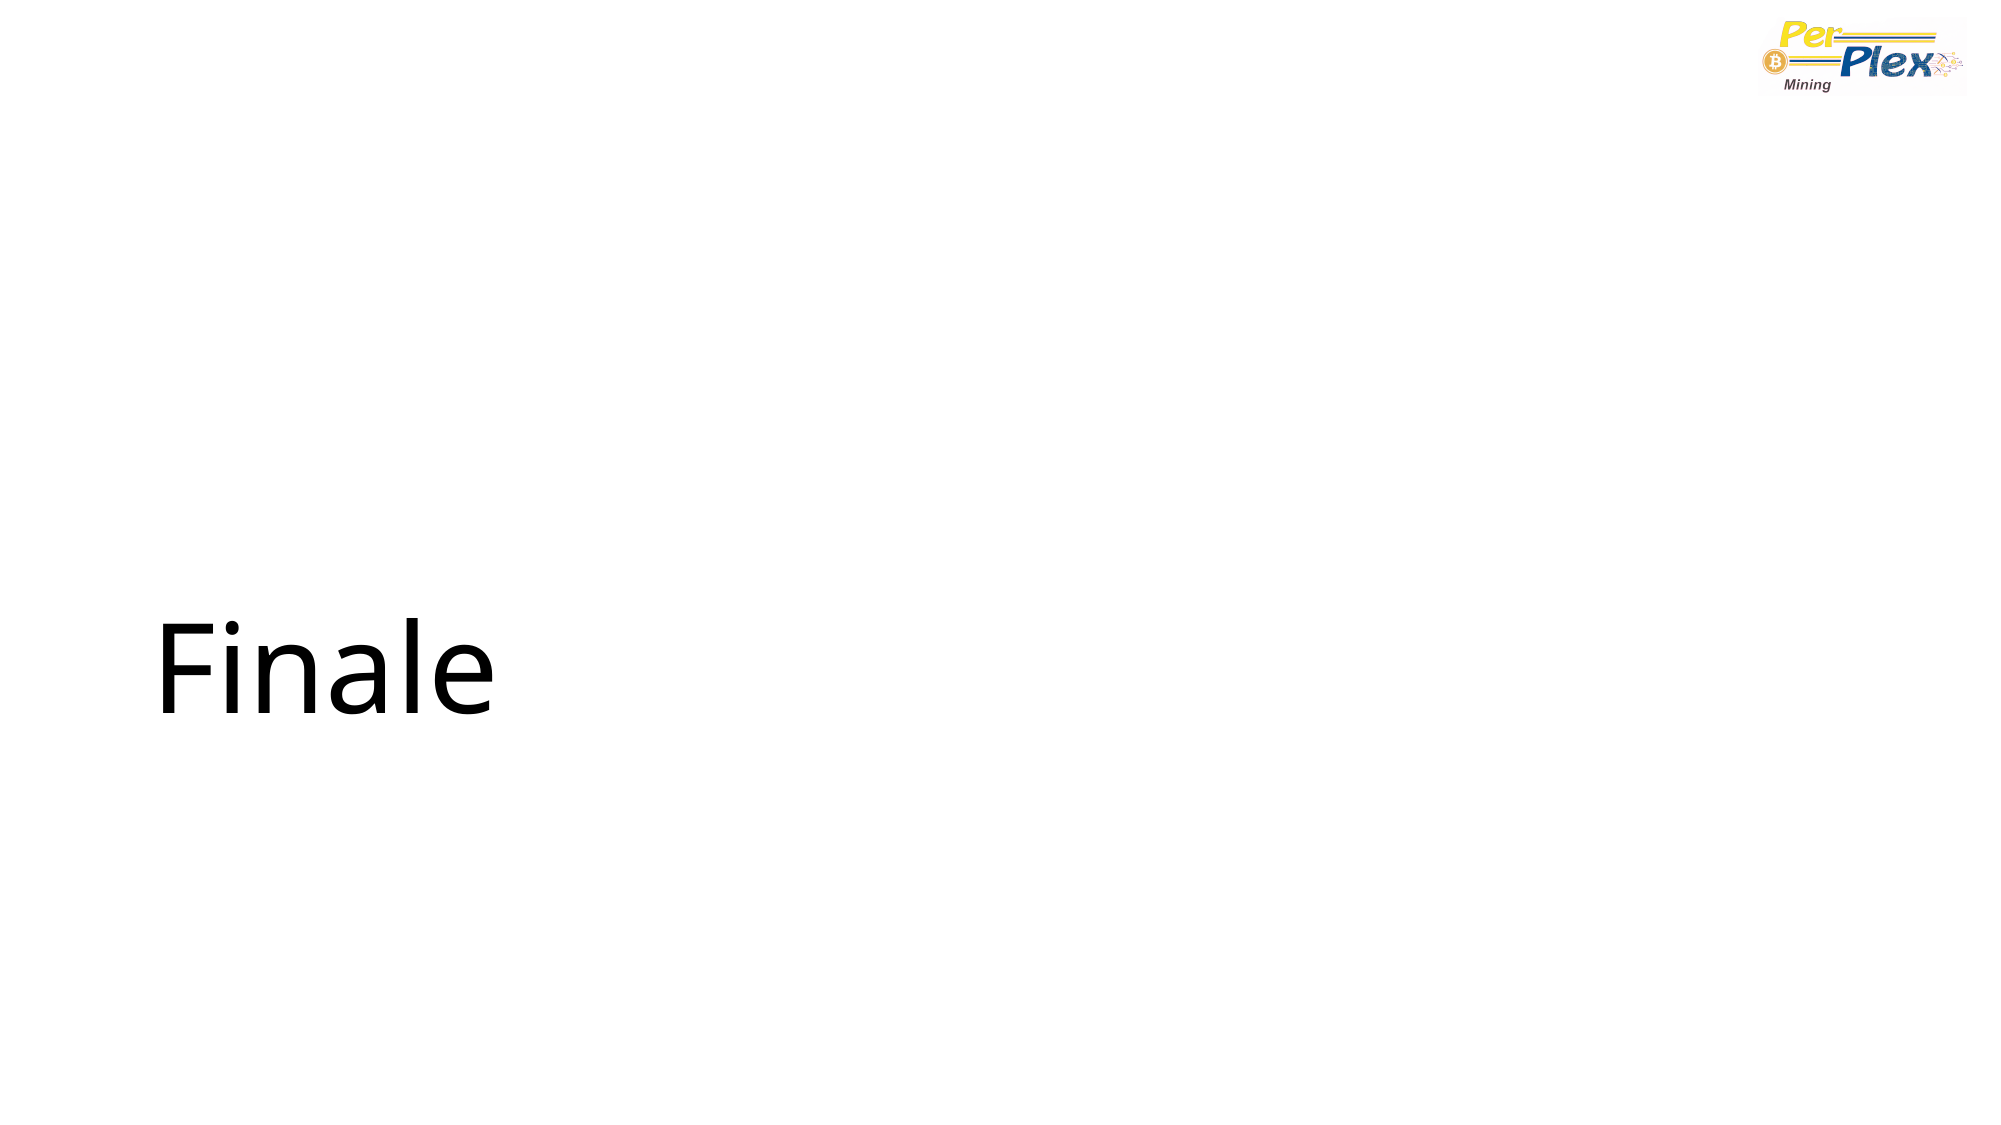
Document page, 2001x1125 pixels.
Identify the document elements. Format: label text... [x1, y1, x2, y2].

picture [1758, 17, 1967, 96]
title Finale [136, 280, 1862, 749]
